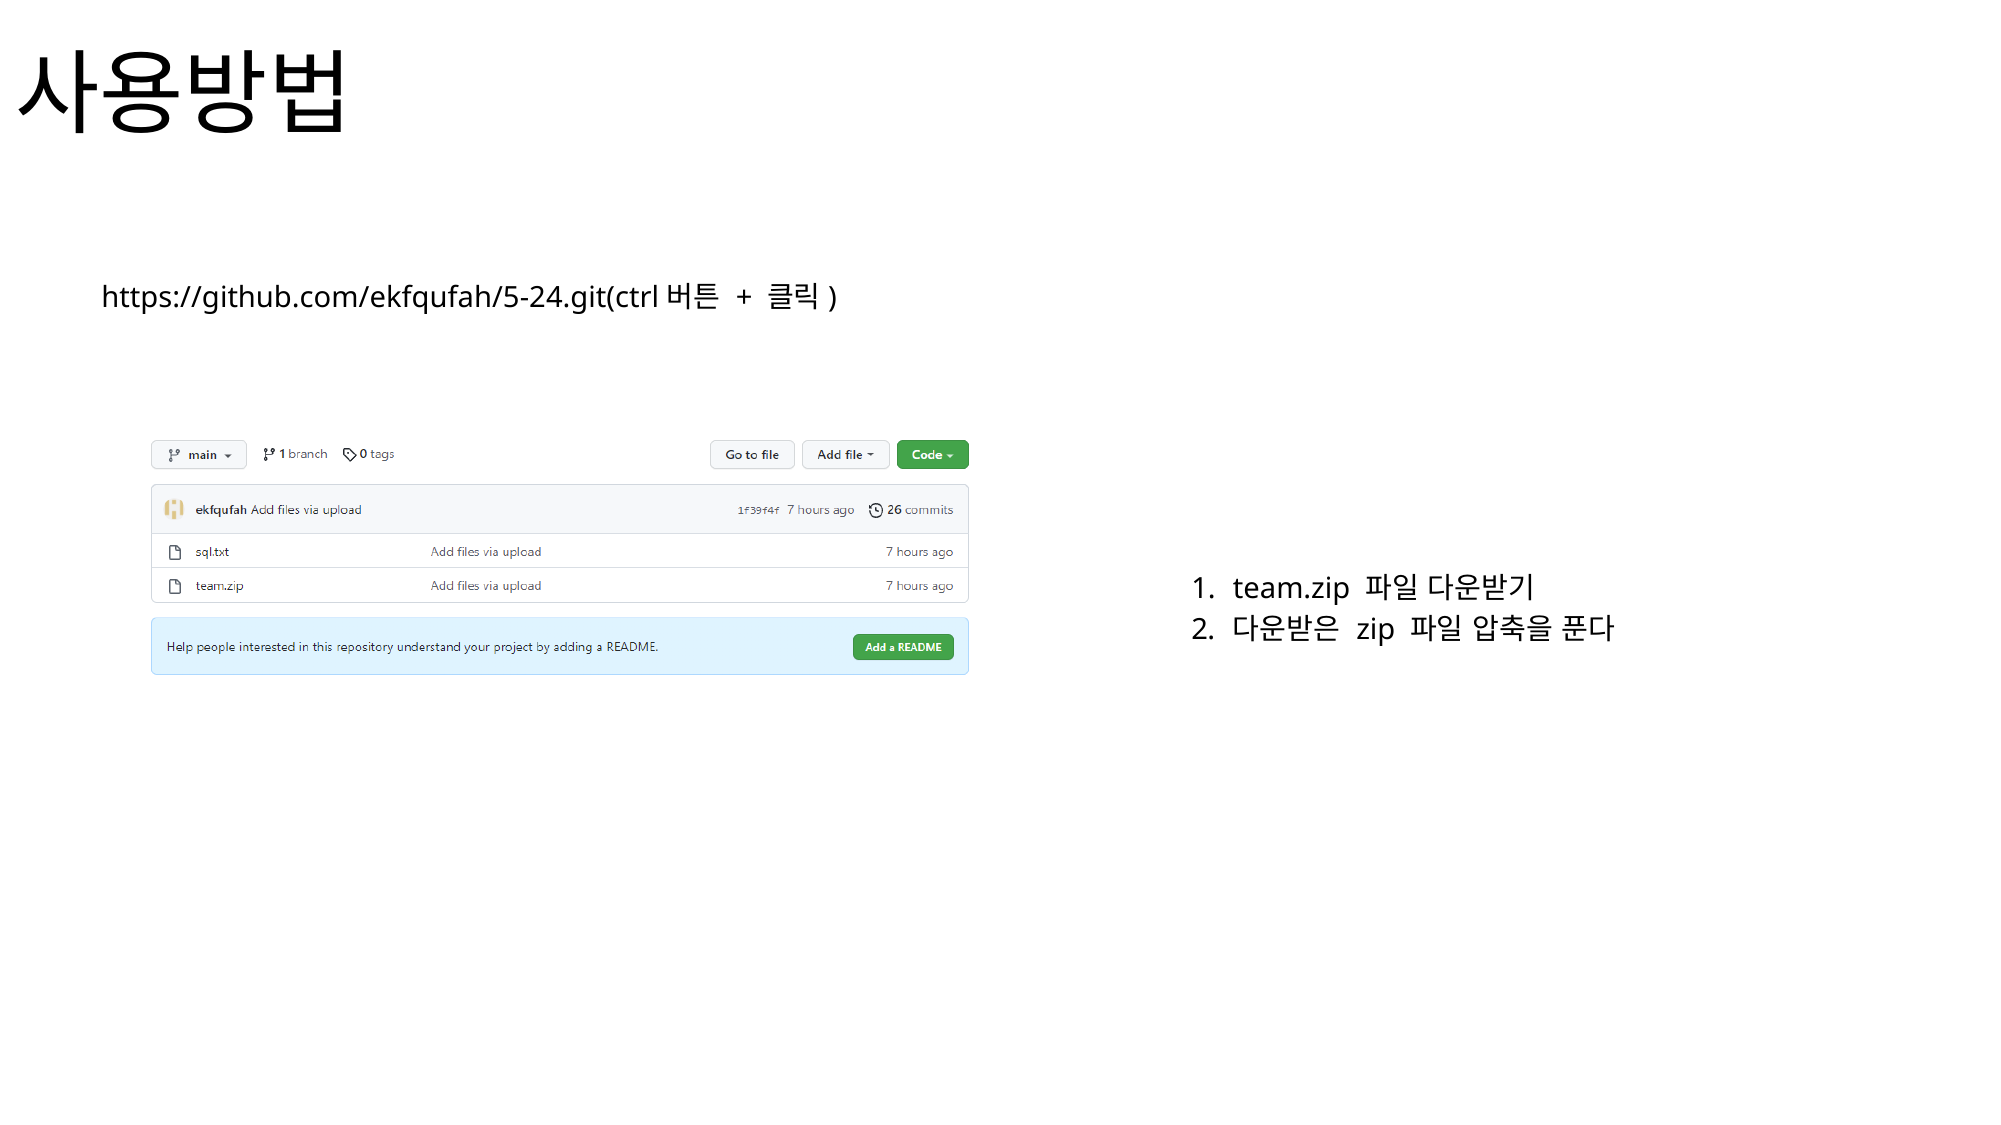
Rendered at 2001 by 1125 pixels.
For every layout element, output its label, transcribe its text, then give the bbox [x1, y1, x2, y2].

text_box team.zip 파일 다운받기 다운받은 zip 파일 압축을 푼다 [1126, 562, 1953, 693]
picture [130, 422, 986, 693]
list https://github.com/ekfqufah/5-24.git(ctrl버튼 + 클릭) [86, 247, 1945, 349]
title 사용방법 [0, 0, 2000, 194]
